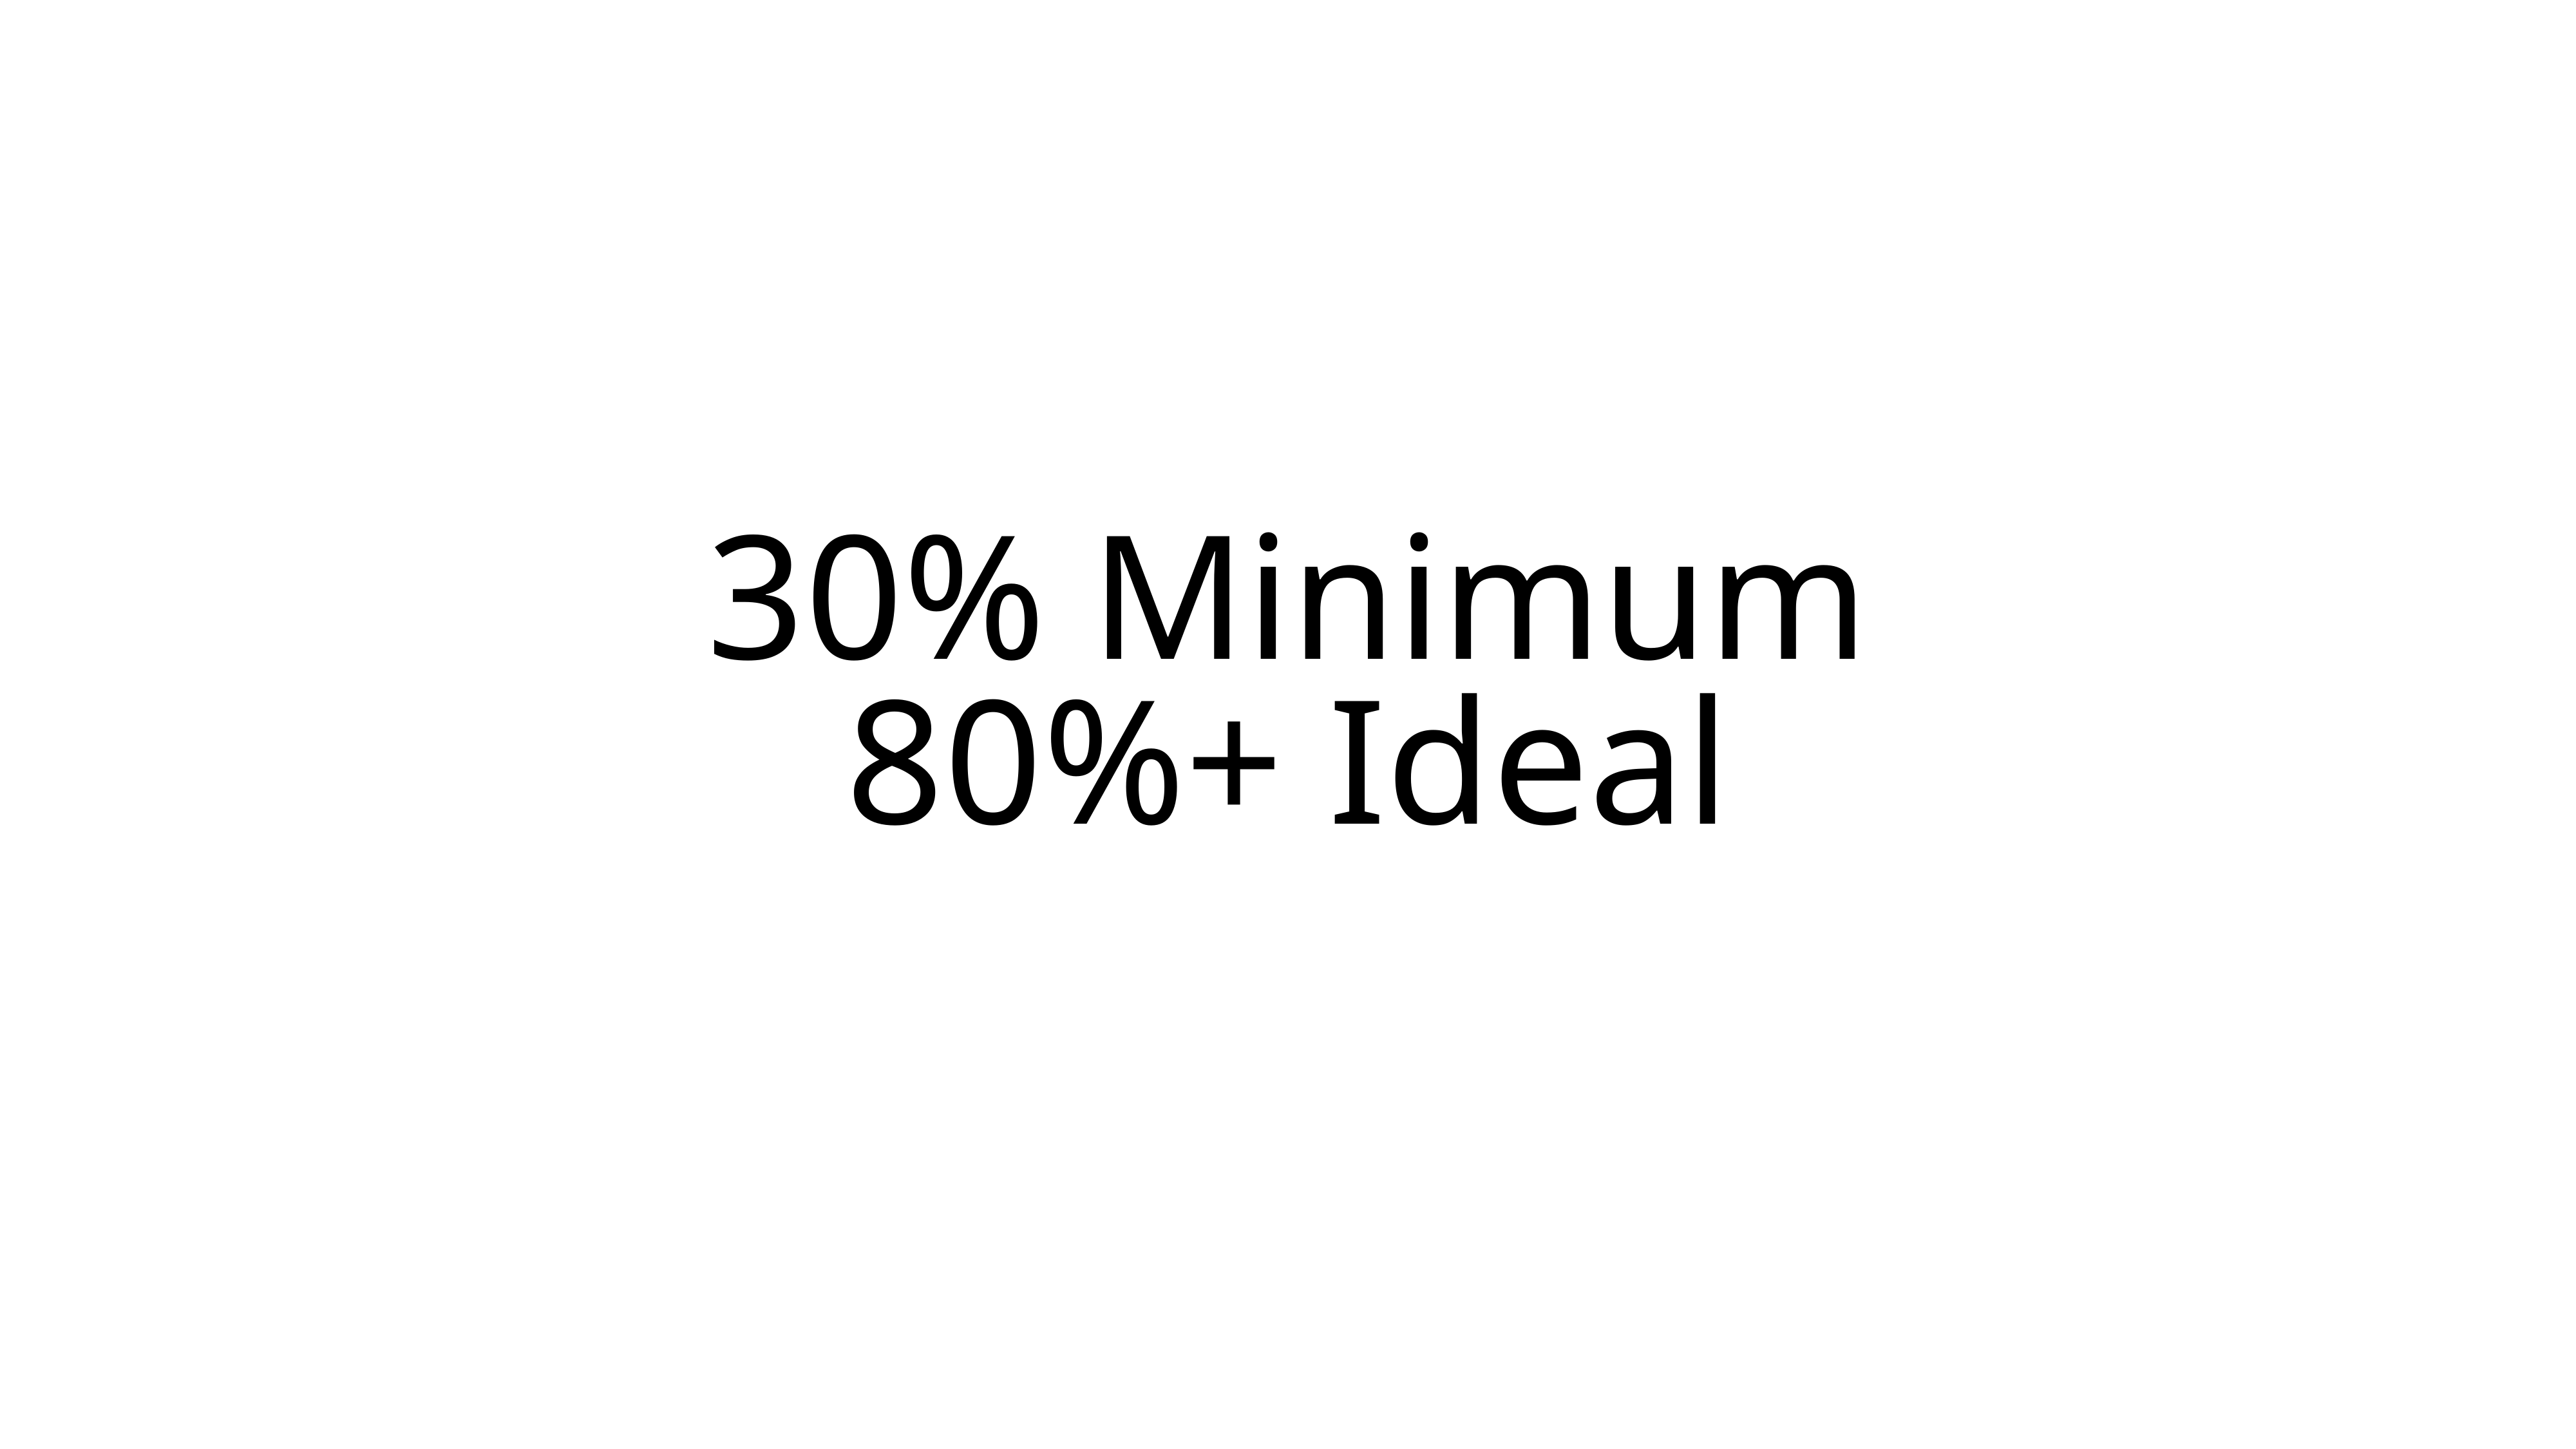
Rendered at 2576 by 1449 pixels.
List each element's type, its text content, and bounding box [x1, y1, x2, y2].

list 30% Minimum 80%+ Ideal [128, 343, 2448, 1042]
